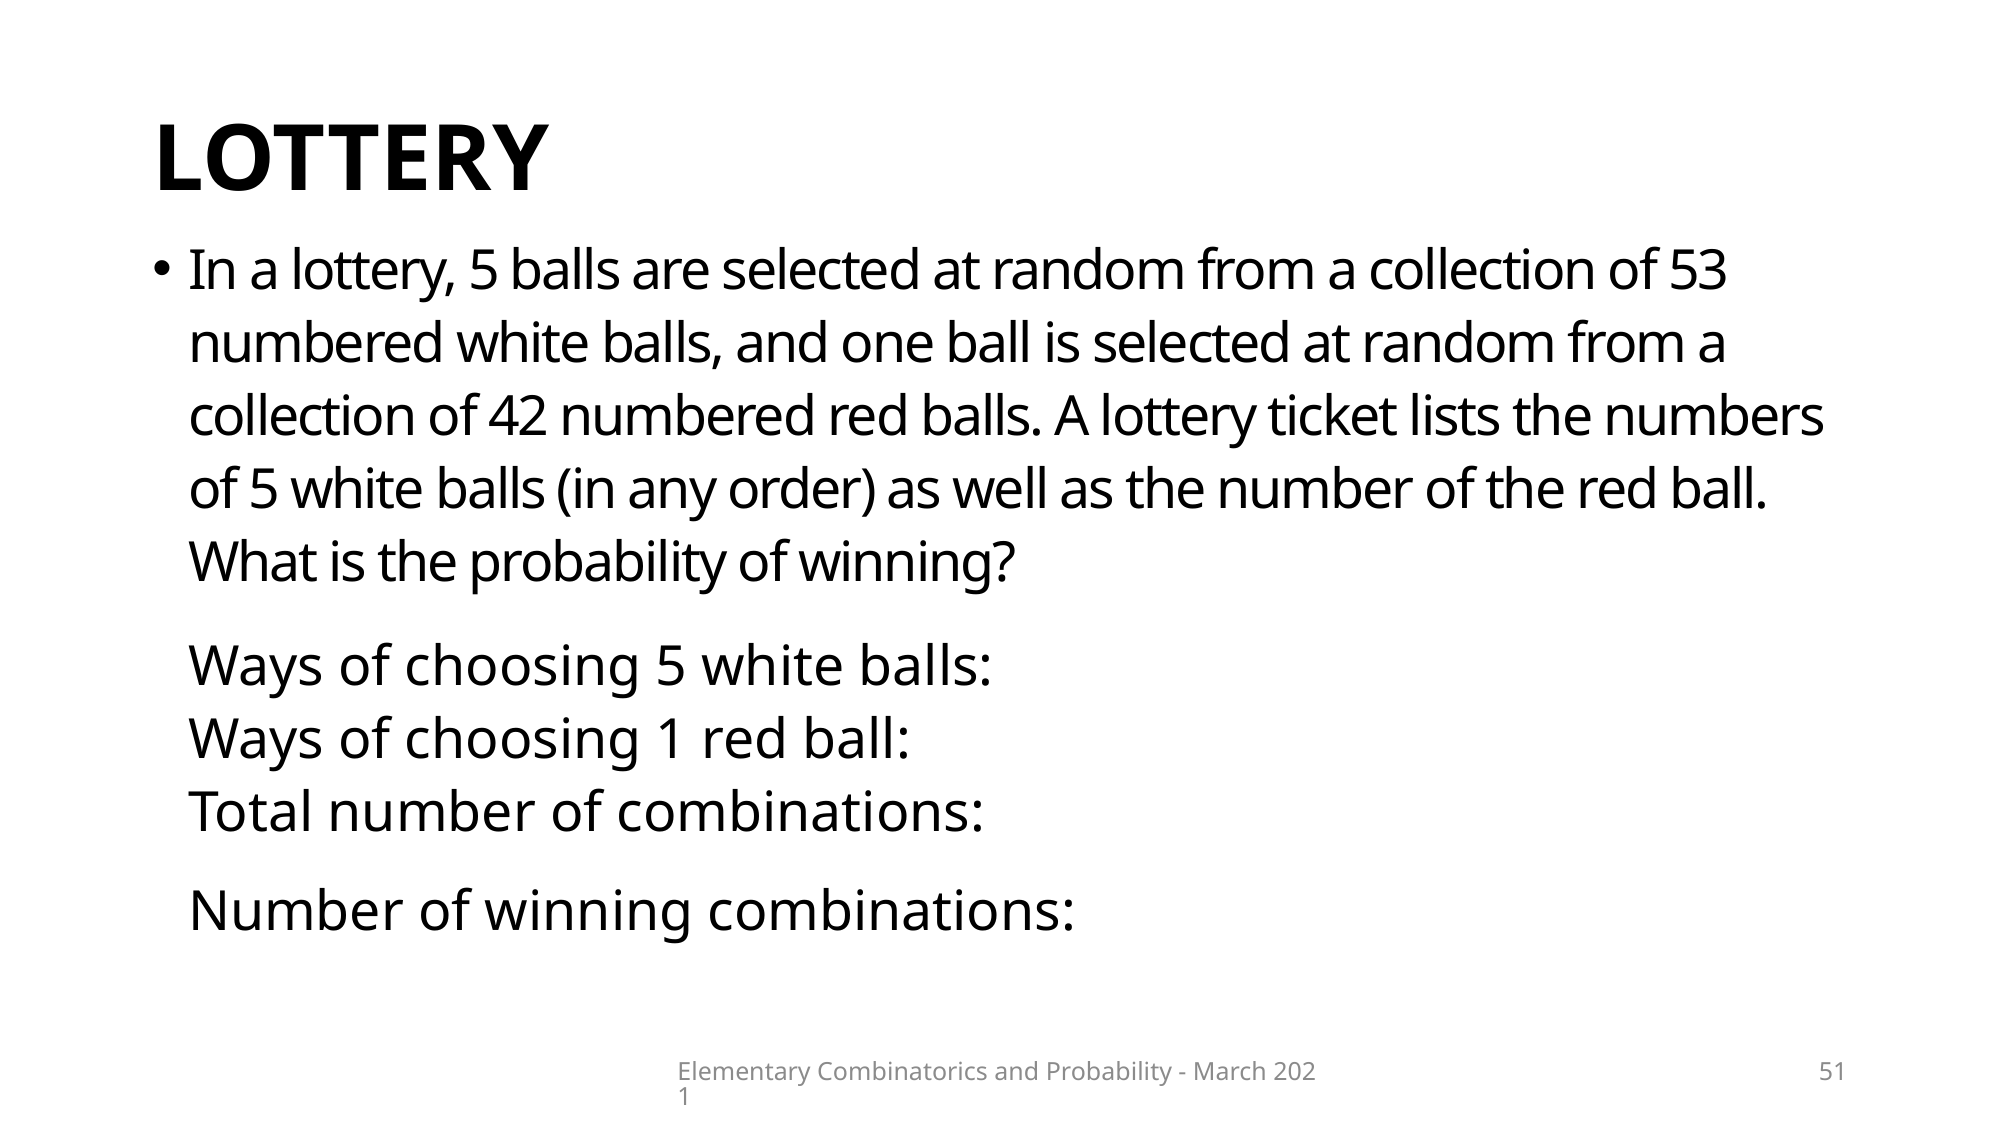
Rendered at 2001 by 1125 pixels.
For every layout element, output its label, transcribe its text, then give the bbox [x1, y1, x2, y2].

title lottery [137, 52, 1863, 270]
footer Elementary Combinatorics and Probability - March 2021 [662, 1042, 1338, 1103]
slide_number 51 [1412, 1042, 1863, 1103]
